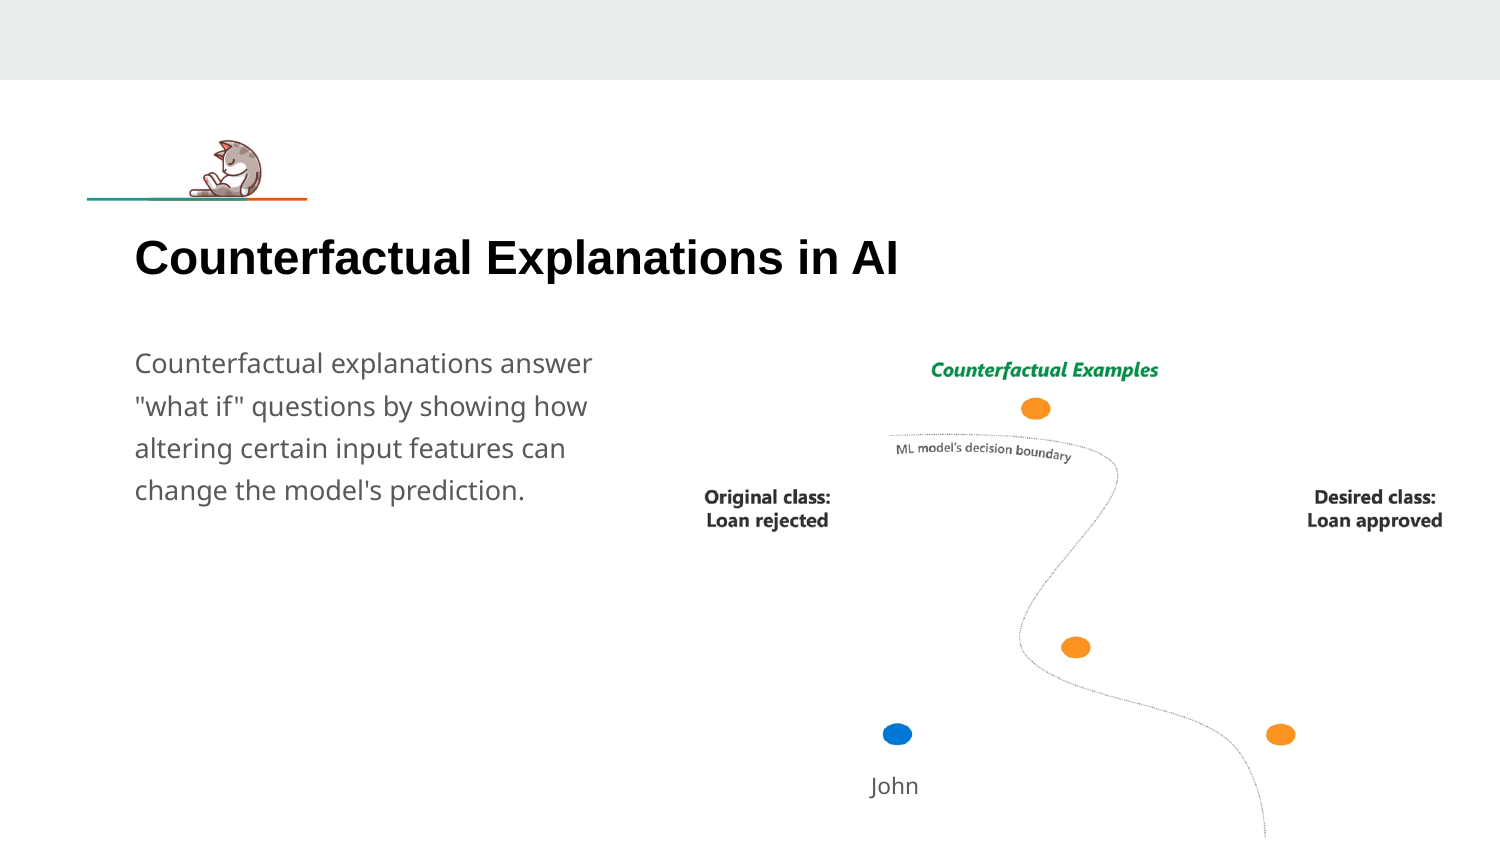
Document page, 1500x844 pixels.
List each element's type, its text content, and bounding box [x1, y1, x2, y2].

picture [588, 288, 1500, 844]
list Counterfactual explanations answer "what if" questions by showing how altering certain input features can change the model's prediction. [119, 324, 583, 737]
title Counterfactual Explanations in AI [119, 216, 1381, 305]
picture [179, 130, 270, 208]
